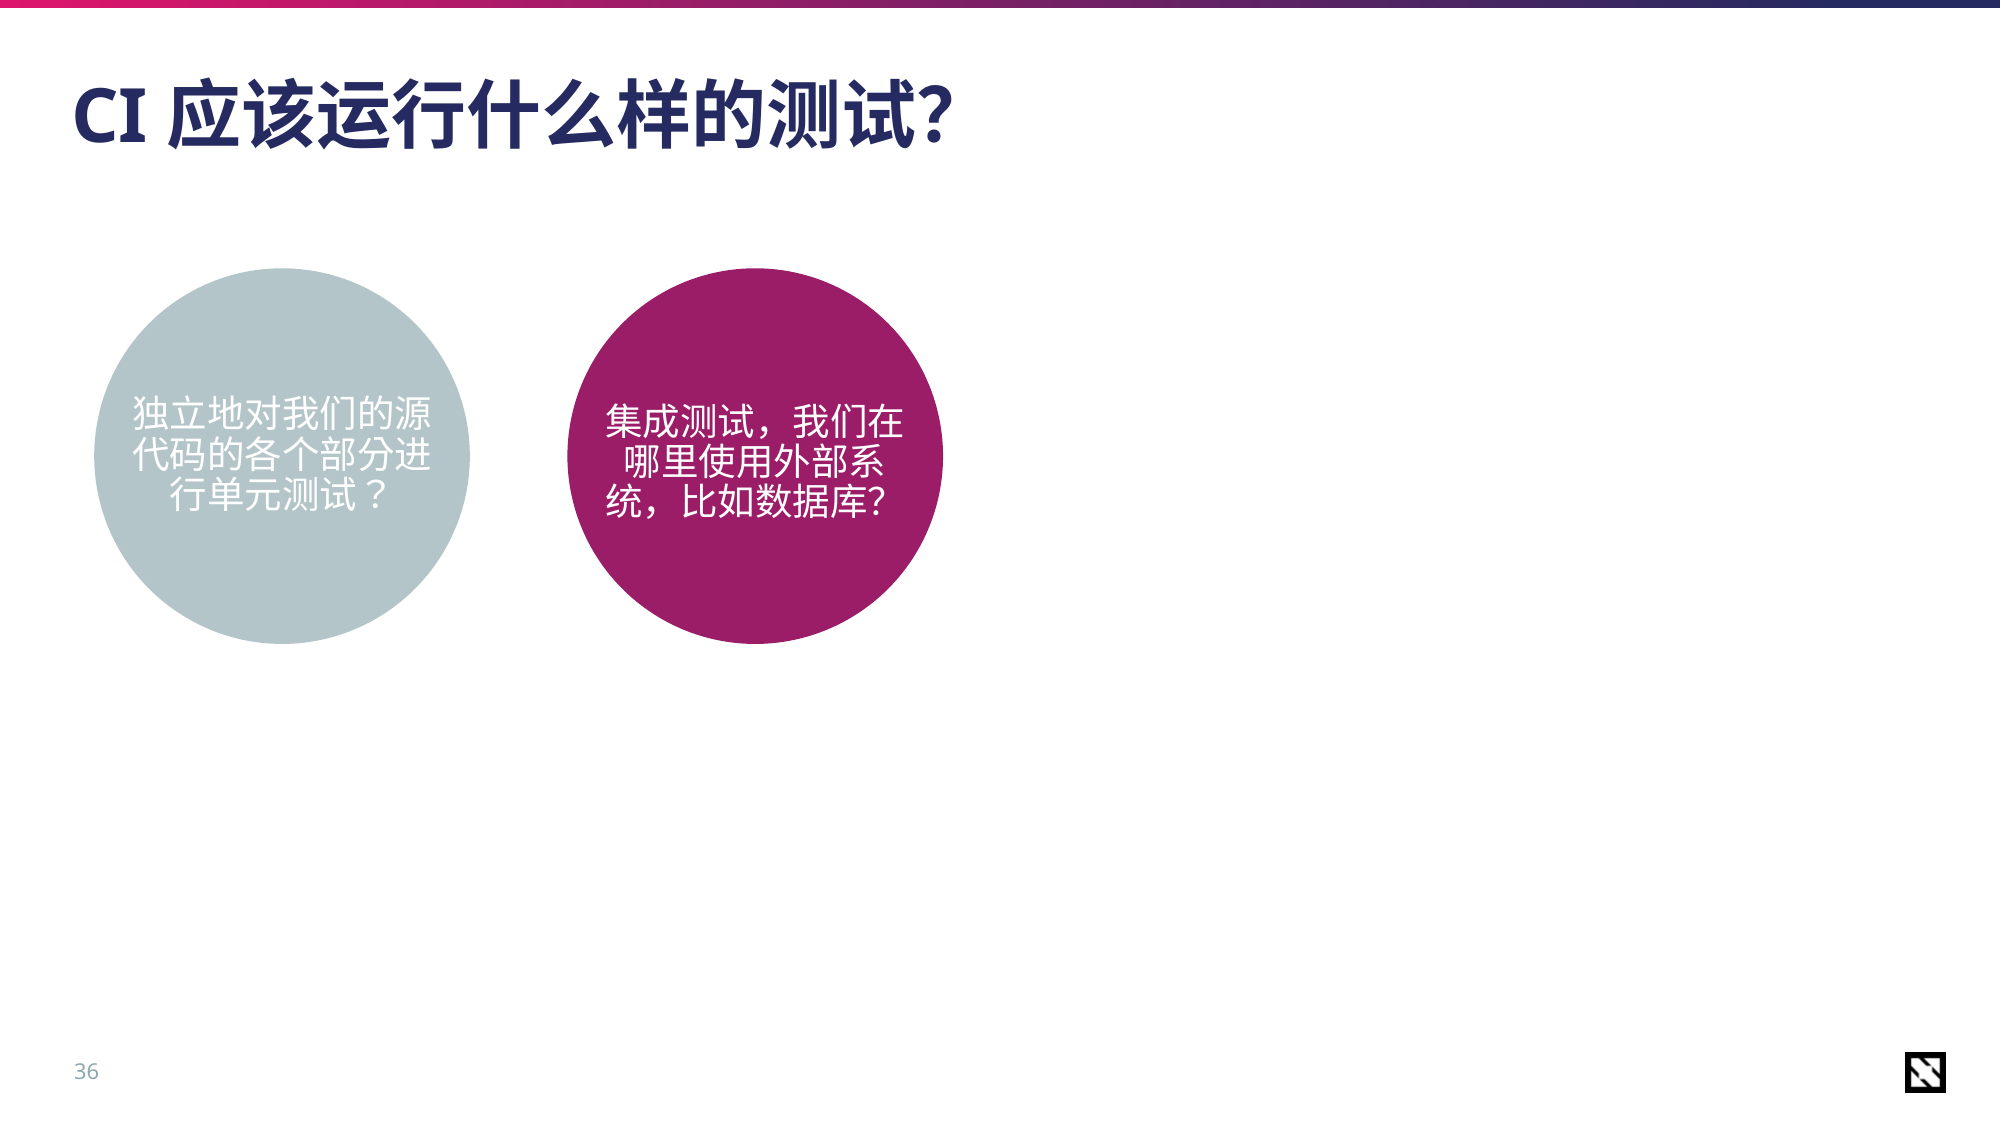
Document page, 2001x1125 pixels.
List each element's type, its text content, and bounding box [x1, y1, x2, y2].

text_box [609, 574, 902, 644]
text_box [932, 392, 944, 520]
text_box [129, 268, 435, 346]
text_box [94, 390, 106, 522]
text_box [458, 390, 470, 522]
text_box [567, 391, 579, 522]
text_box 集成测试，我们在哪里使用外部系统，比如数据库？ [579, 353, 932, 574]
text_box 独立地对我们的源代码的各个部分进行单元测试？ [106, 346, 458, 566]
title CI应该运行什么样的测试？ [56, 70, 1944, 168]
text_box [129, 566, 435, 644]
text_box [598, 268, 913, 353]
picture [1905, 1052, 1946, 1093]
